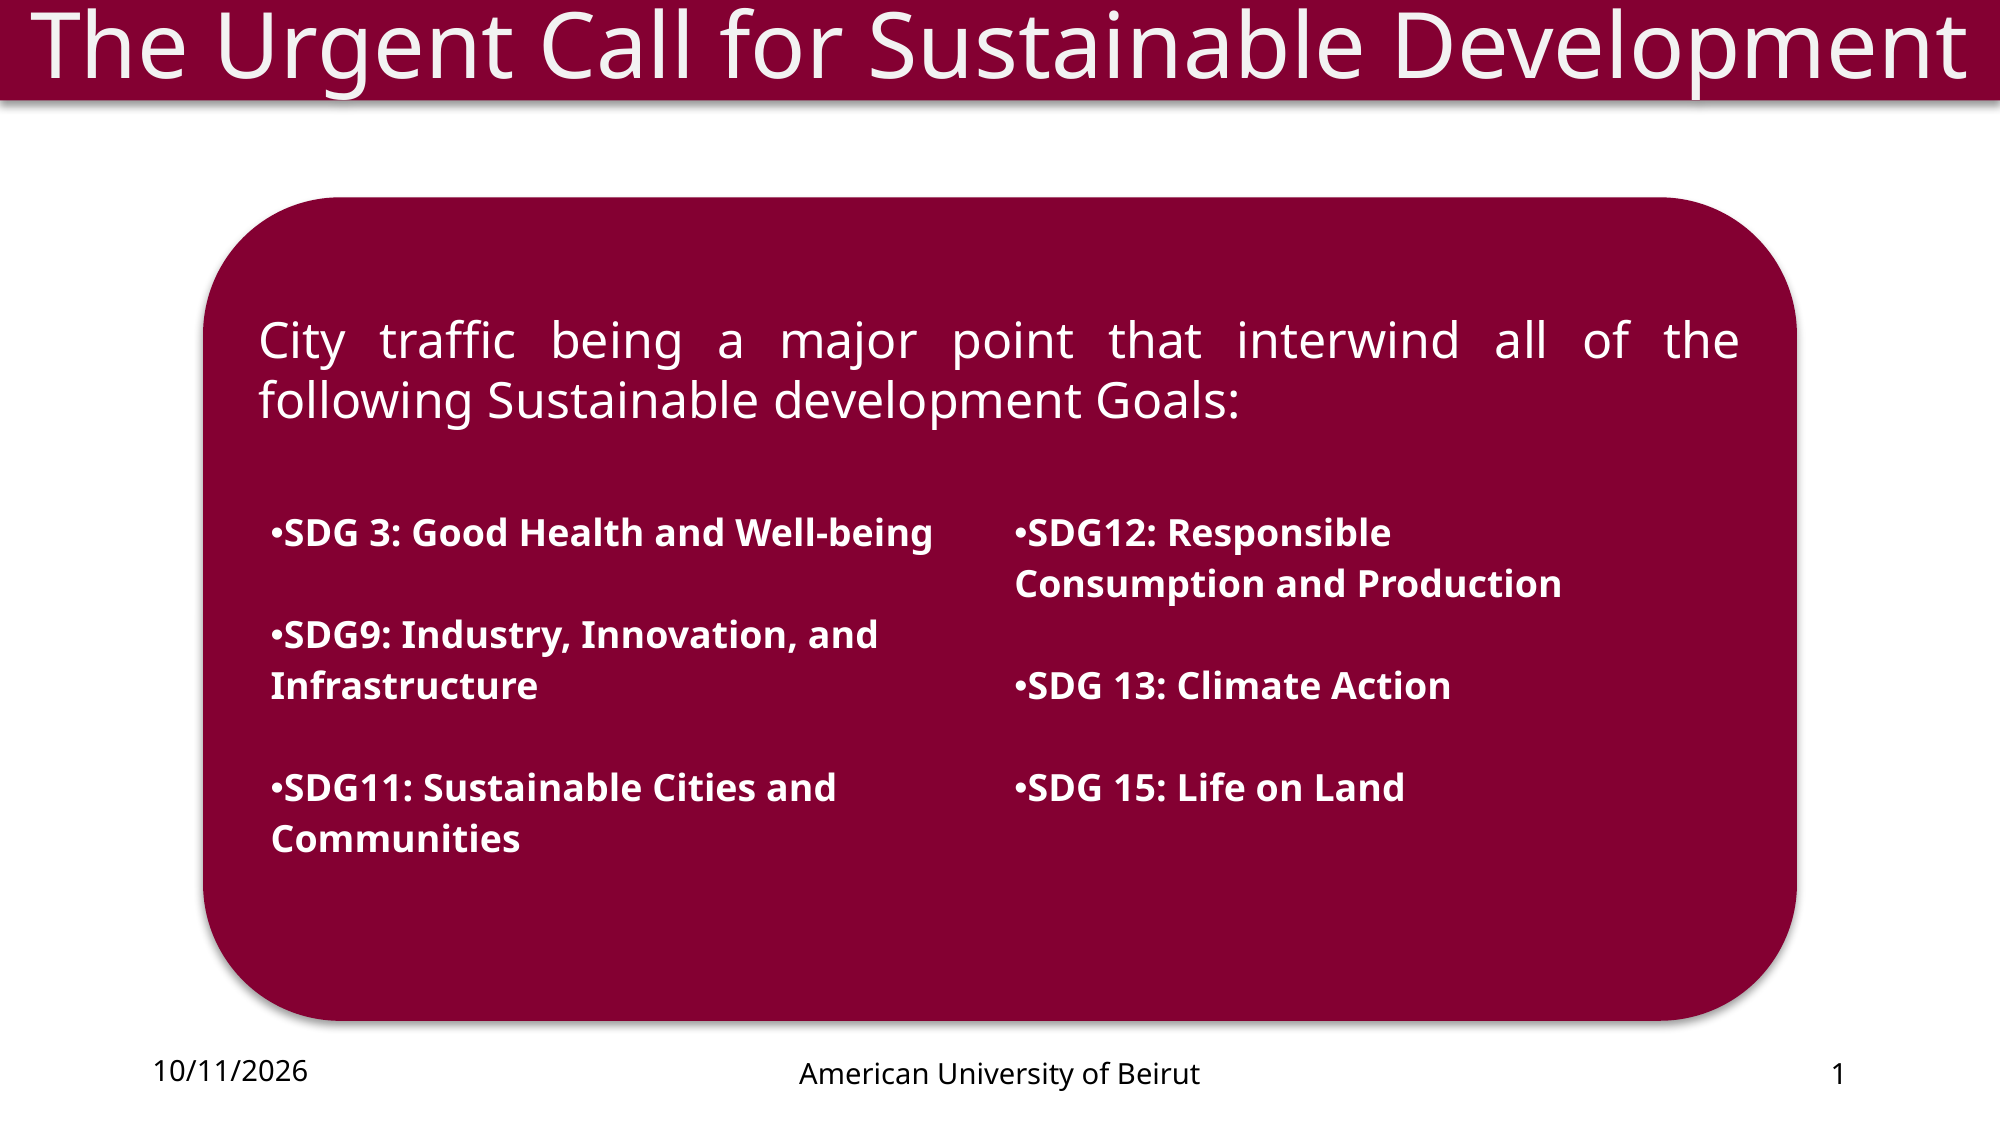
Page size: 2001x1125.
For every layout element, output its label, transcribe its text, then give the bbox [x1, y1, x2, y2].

text_box The Urgent Call for Sustainable Development [0, 0, 2000, 101]
table_header SDG12: Responsible Consumption and Production SDG 13: Climate Action SDG 15: Life on Land [999, 499, 1624, 922]
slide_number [137, 1042, 588, 1103]
table_header SDG 3: Good Health and Well-being SDG9: Industry, Innovation, and Infrastructure SDG11: Sustainable Cities and Communities [256, 499, 999, 922]
footer American University of Beirut [662, 1042, 1338, 1103]
slide_number 1 [1412, 1042, 1863, 1103]
text_box City traffic being a major point that interwind all of the following Sustainable development Goals: [201, 195, 1799, 1023]
